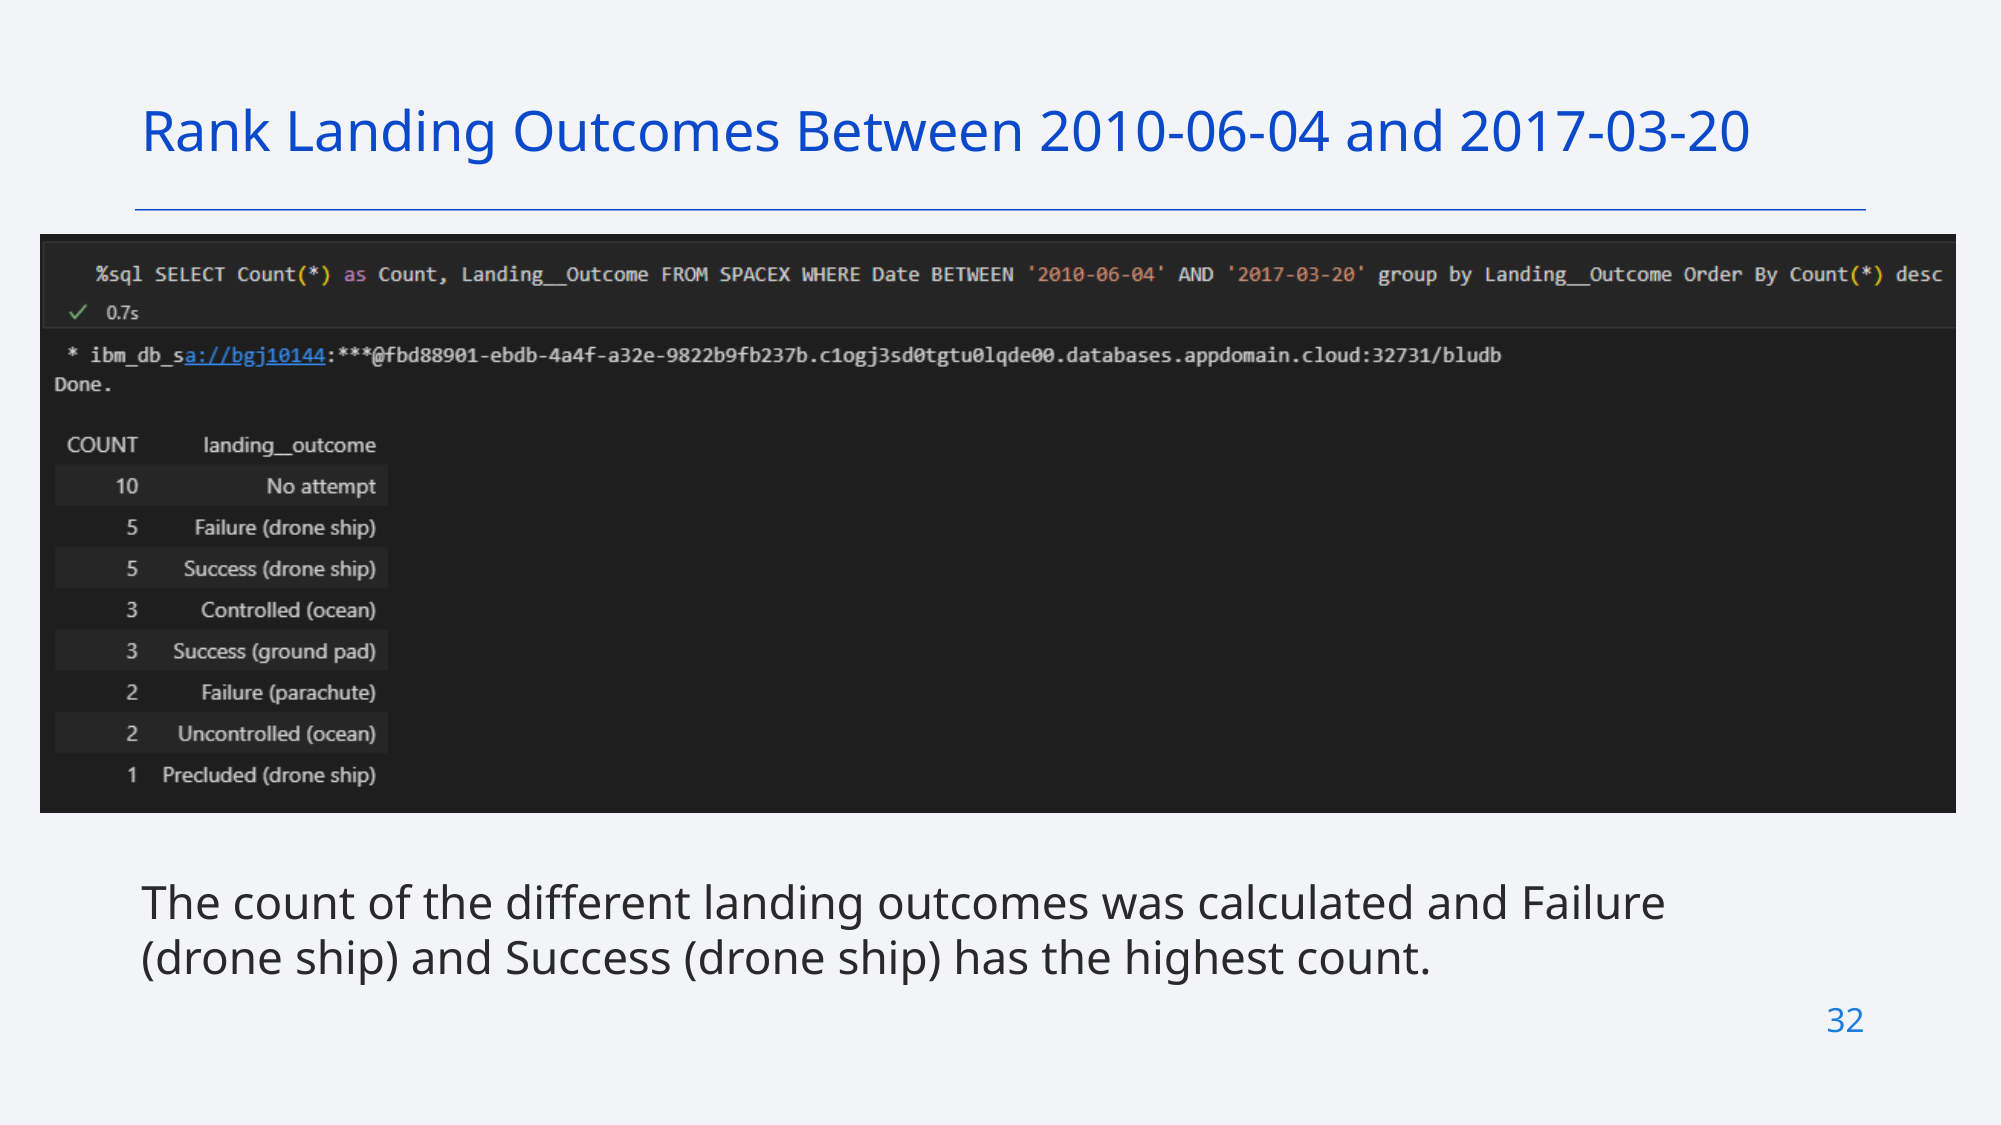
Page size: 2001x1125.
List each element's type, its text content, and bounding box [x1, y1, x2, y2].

list The count of the different landing outcomes was calculated and Failure (drone ship) and Success (drone ship) has the highest count. [126, 866, 1725, 1022]
text_box Rank Landing Outcomes Between 2010-06-04 and 2017-03-20 [126, 88, 1852, 179]
picture [0, 0, 2001, 1125]
slide_number 32 [1429, 988, 1880, 1055]
